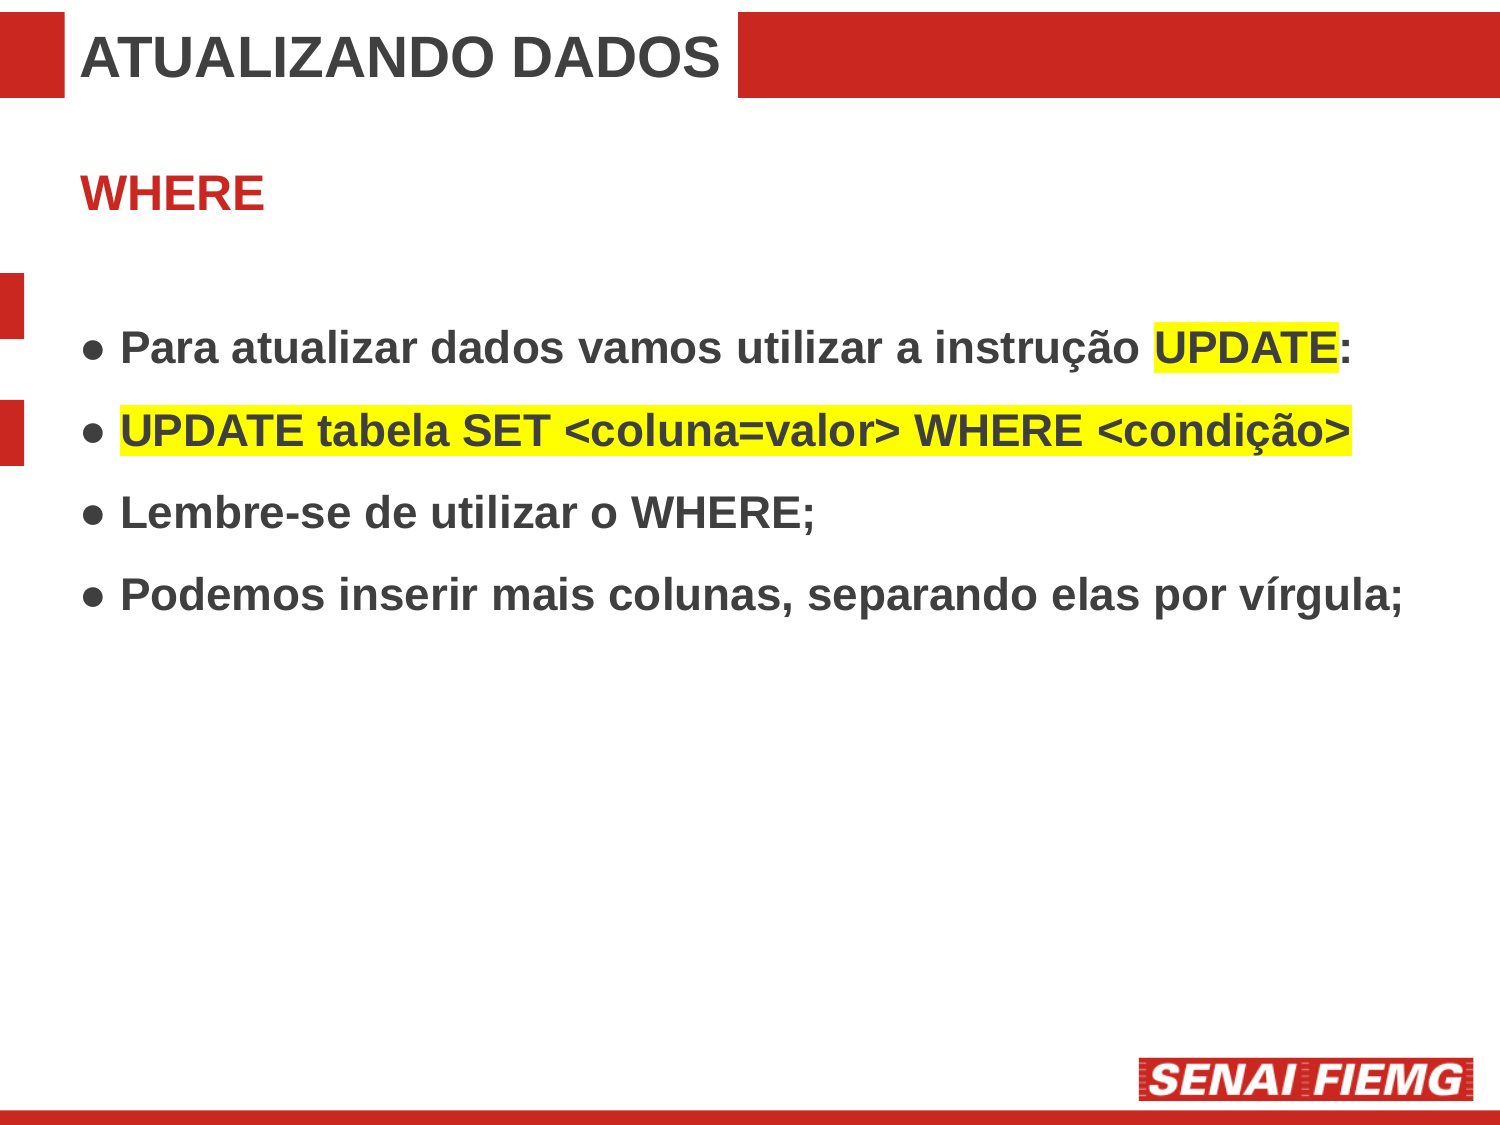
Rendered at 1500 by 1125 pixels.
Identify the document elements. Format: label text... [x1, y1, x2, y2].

text_box [0, 1110, 1126, 1125]
text_box [0, 399, 25, 466]
text_box [0, 12, 65, 98]
picture [1131, 1047, 1500, 1125]
text_box [738, 12, 1500, 98]
text_box [0, 273, 25, 340]
text_box ● Para atualizar dados vamos utilizar a instrução UPDATE: ● UPDATE tabela SET <coluna=valor> WHERE <condição> ● Lembre-se de utilizar o WHERE; ● Podemos inserir mais colunas, separando elas por vírgula; [64, 282, 1435, 962]
text_box WHERE [65, 152, 1436, 229]
text_box ATUALIZANDO DADOS [65, 12, 738, 98]
